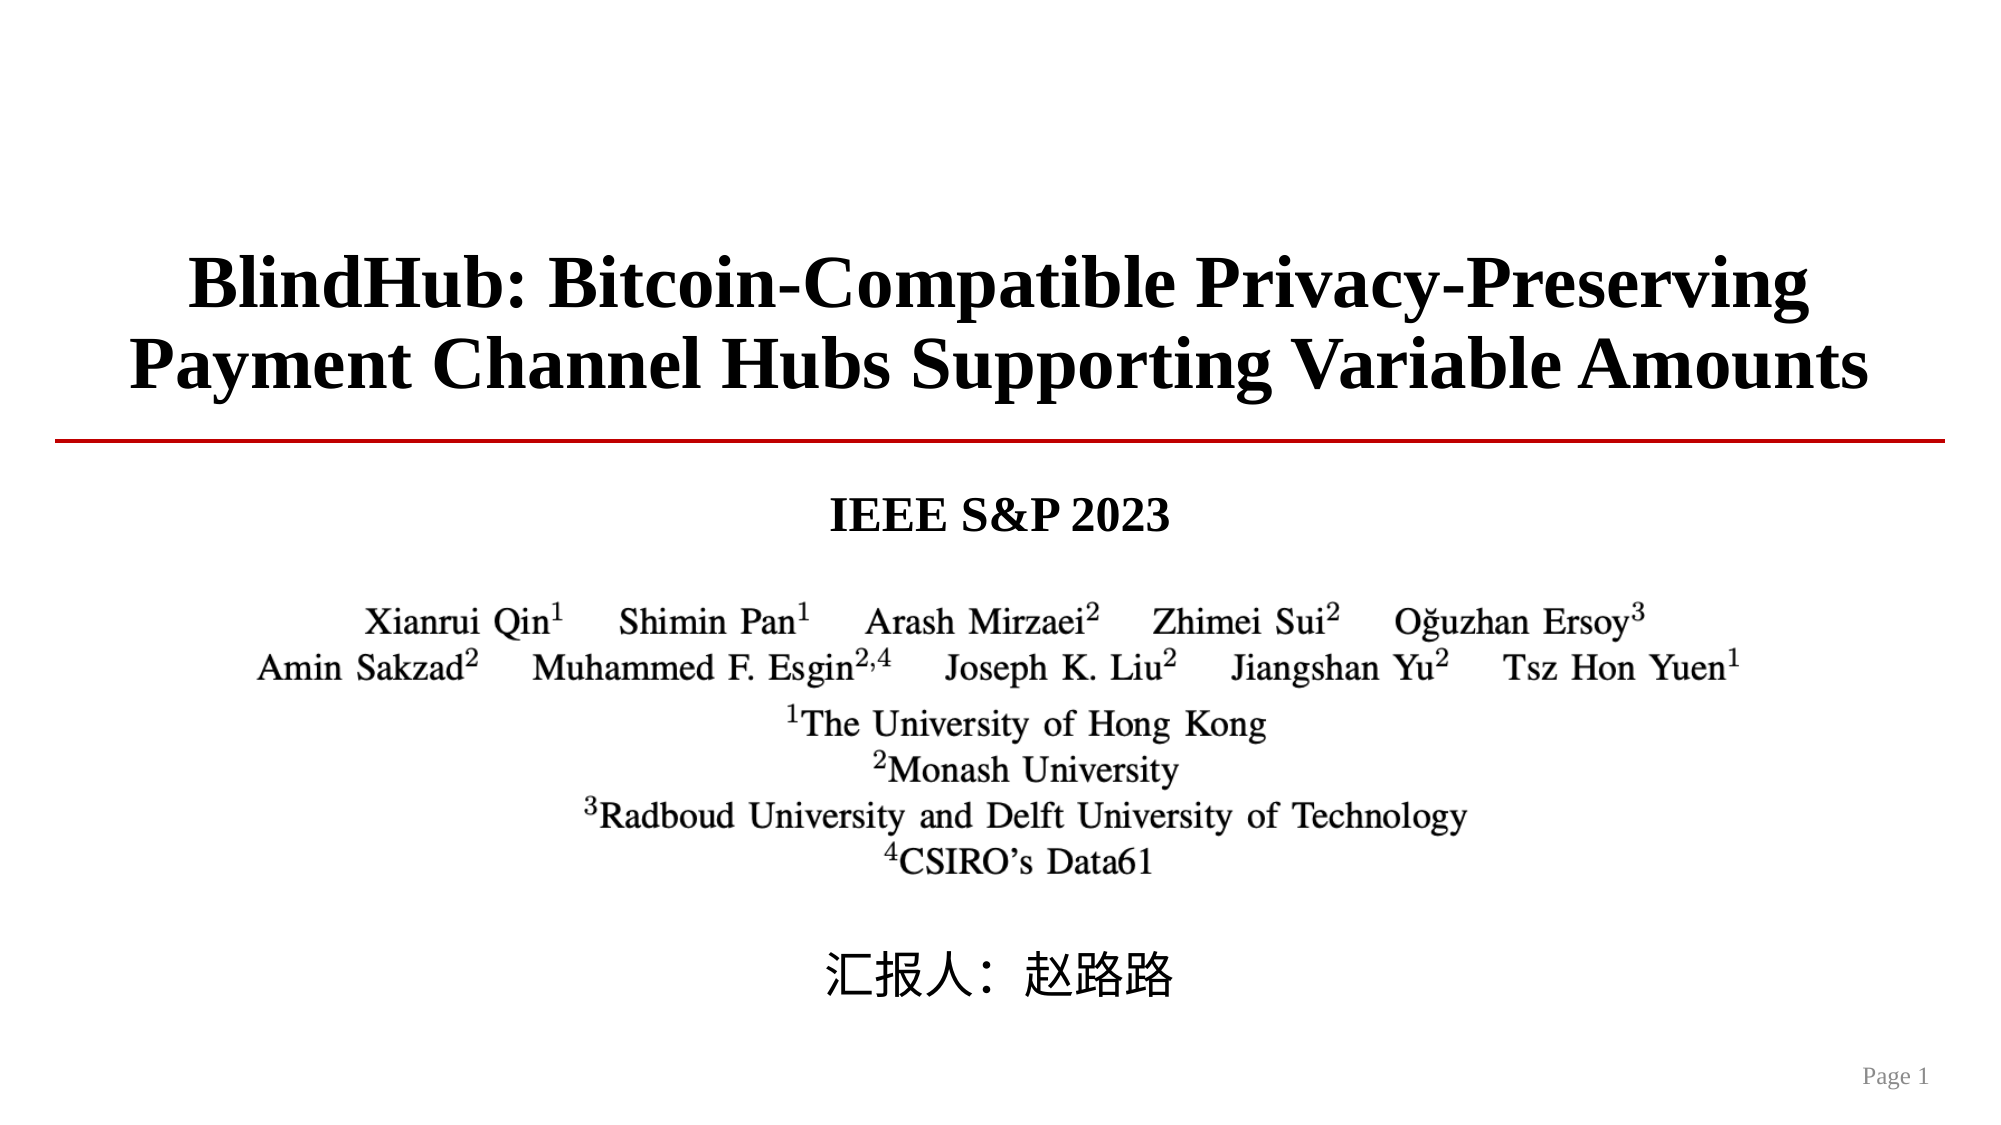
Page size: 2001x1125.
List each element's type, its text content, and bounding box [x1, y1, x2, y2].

subtitle BlindHub: Bitcoin-Compatible Privacy-Preserving Payment Channel Hubs Supporting Variable Amounts [55, 205, 1945, 442]
picture [232, 589, 1768, 894]
slide_number Page 1 [1494, 1053, 1945, 1095]
list 汇报人：赵路路 [645, 932, 1355, 1022]
list IEEE S&P 2023 [645, 471, 1355, 560]
